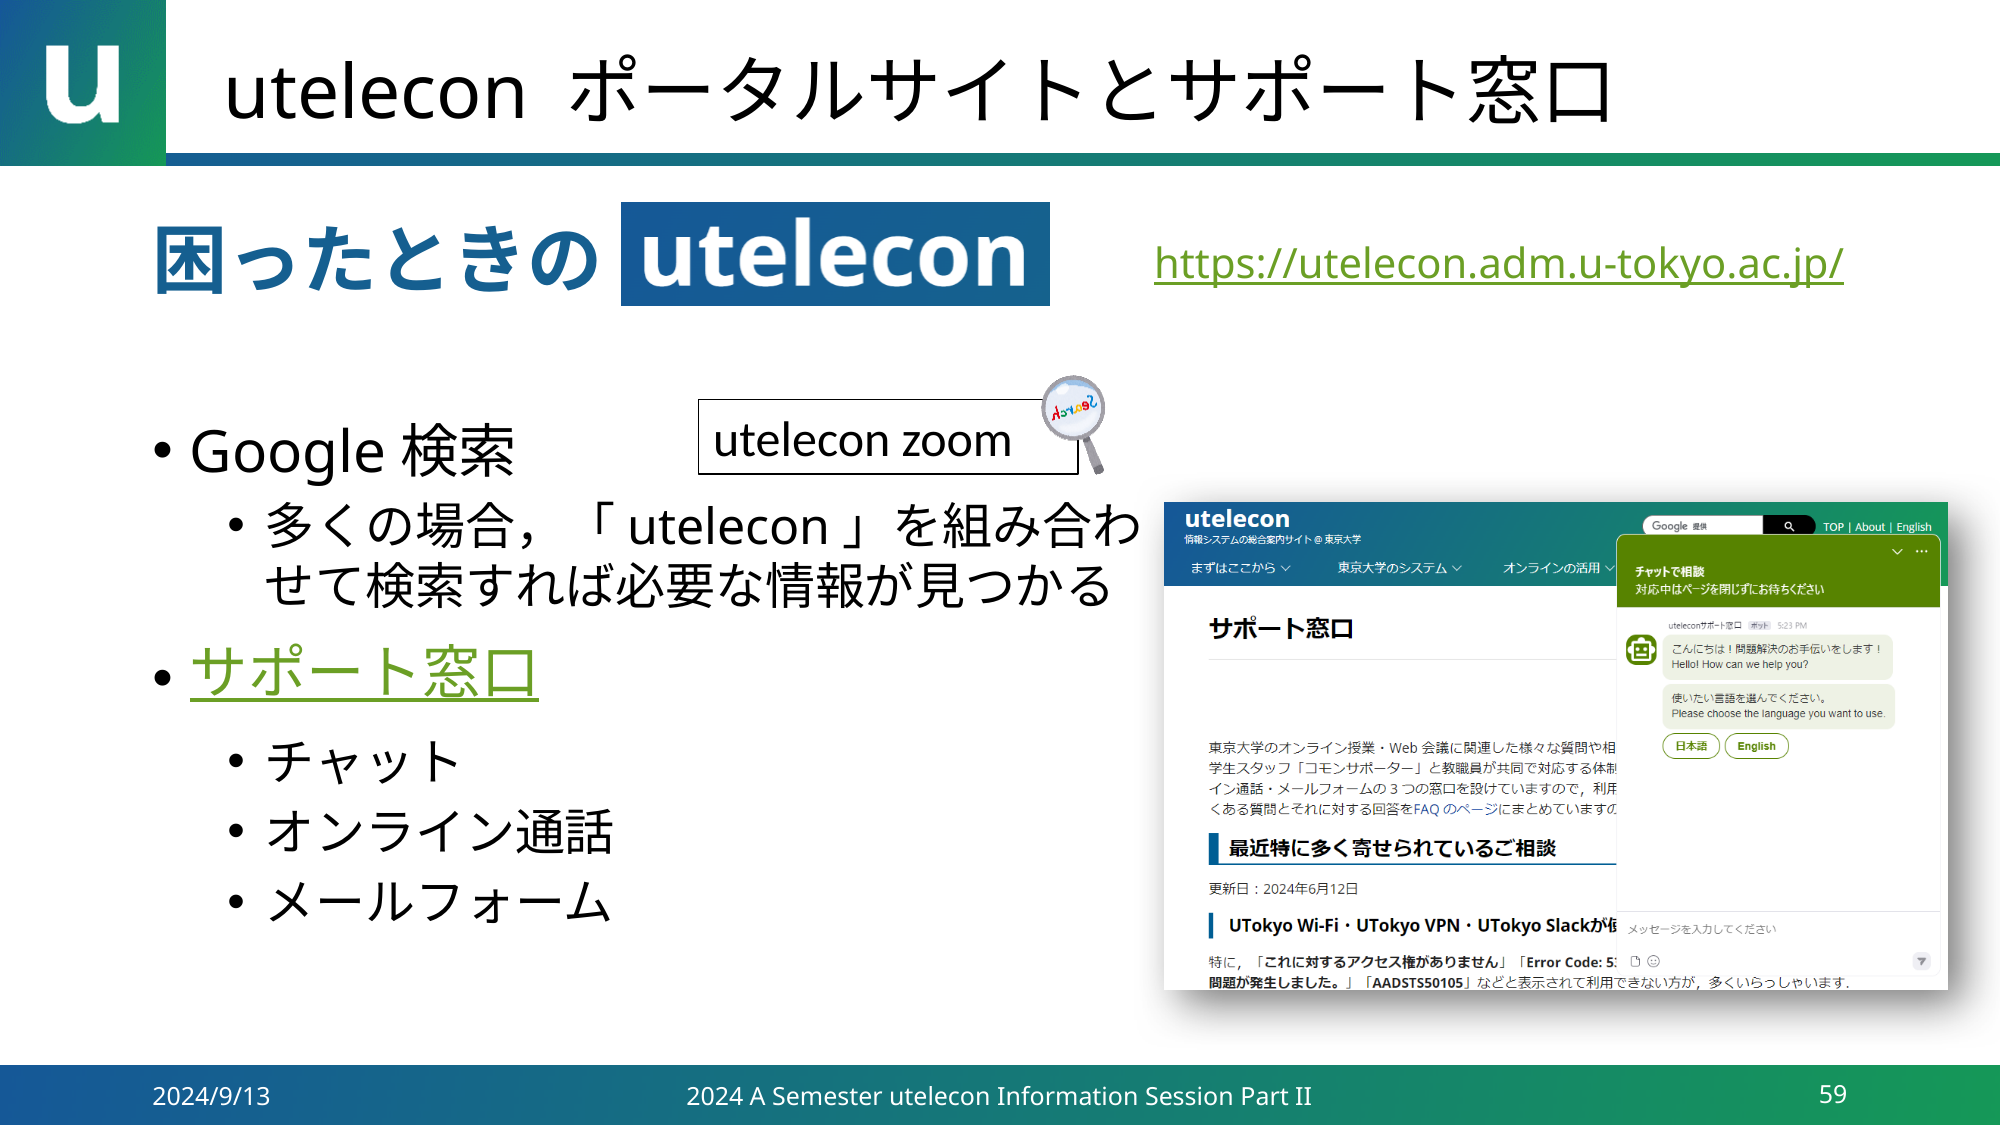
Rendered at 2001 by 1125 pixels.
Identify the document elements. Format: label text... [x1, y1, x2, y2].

picture [0, 0, 2000, 166]
picture [621, 201, 1051, 307]
footer 2024 A Semester utelecon Information Session Part II [607, 1074, 1393, 1117]
picture [1163, 501, 1949, 991]
text_box https://utelecon.adm.u-tokyo.ac.jp/ [1139, 229, 1924, 302]
text_box utelecon zoom [698, 399, 1033, 475]
list 困ったときの Google検索 多くの場合，「utelecon」を組み合わ せて検索すれば必要な情報が見つかる サポート窓口 チャット オンライン通話 メールフォーム [137, 205, 1863, 1055]
picture [1033, 373, 1123, 476]
title utelecon ポータルサイトとサポート窓口 [208, 35, 1863, 154]
picture [0, 1065, 2000, 1125]
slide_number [137, 1074, 588, 1117]
slide_number 59 [1412, 1074, 1863, 1117]
